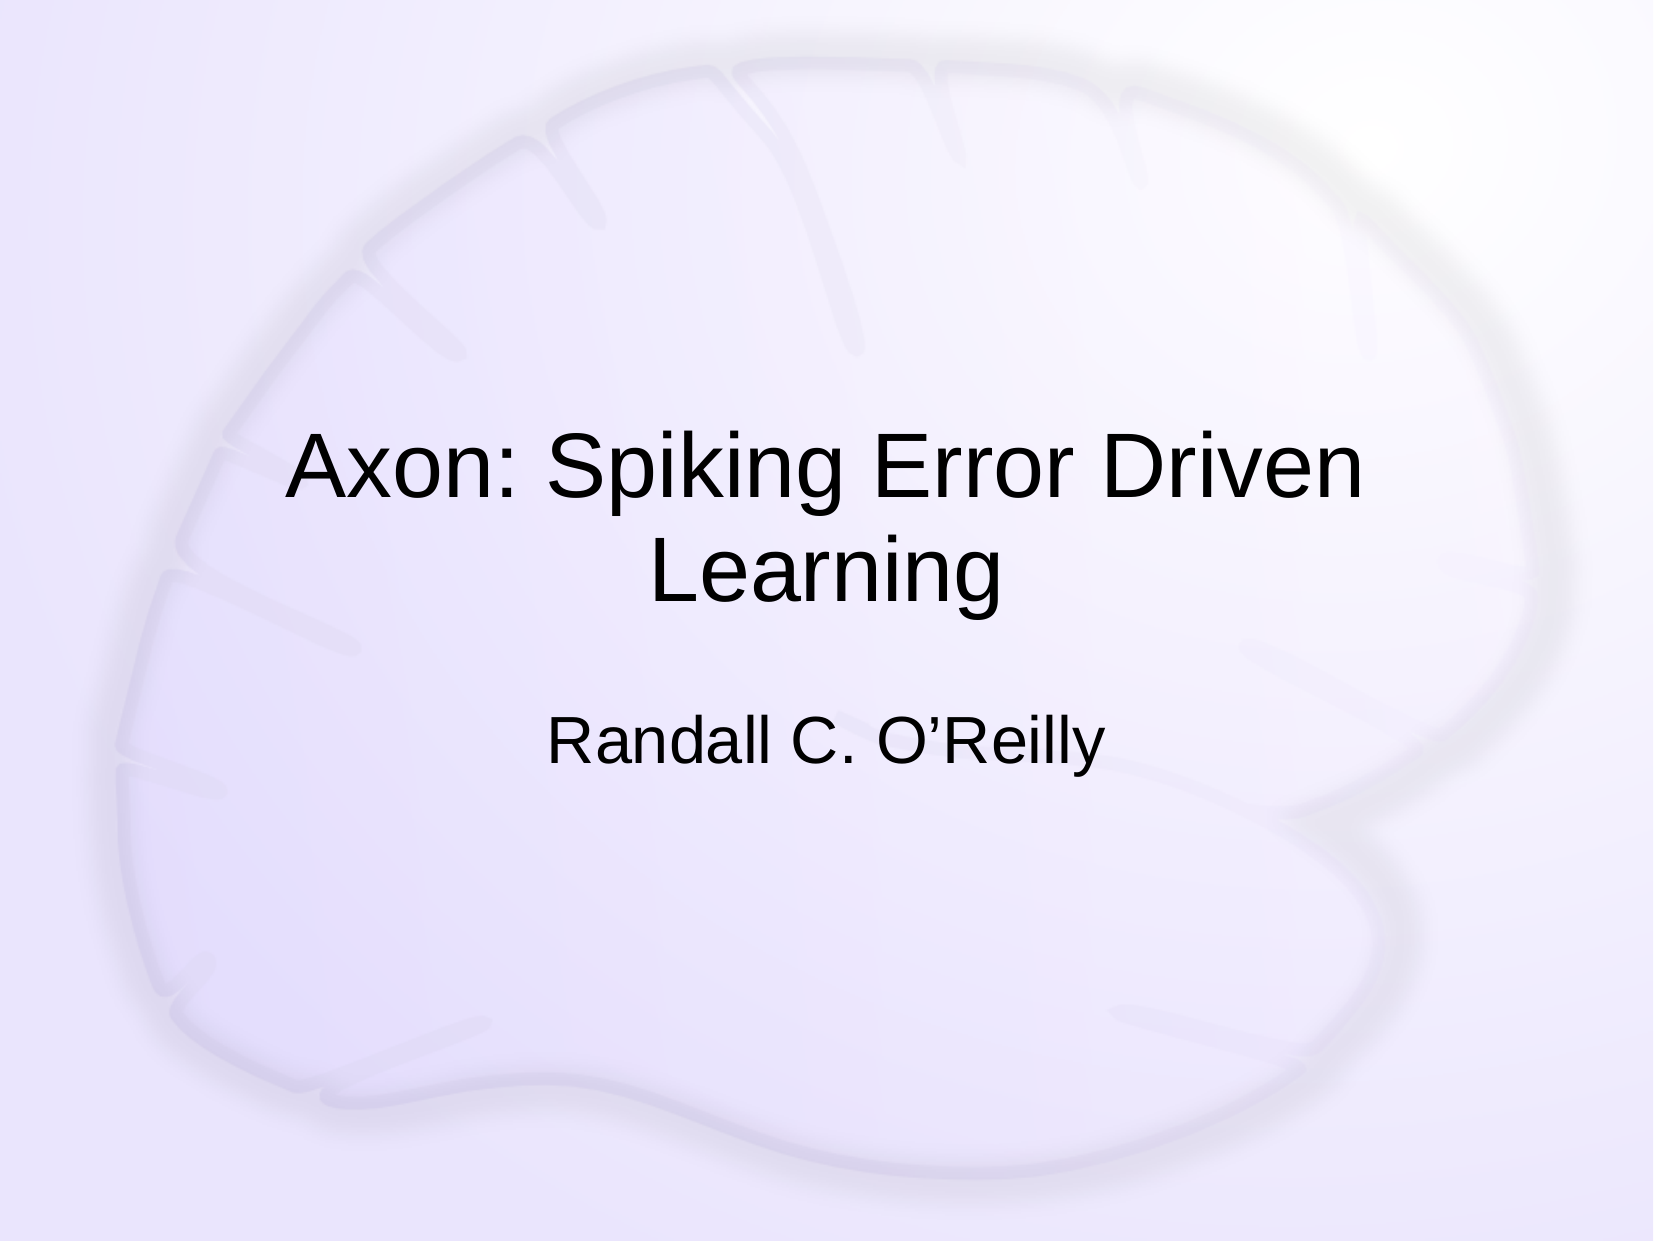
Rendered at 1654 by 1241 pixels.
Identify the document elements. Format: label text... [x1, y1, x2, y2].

picture [0, 0, 1654, 1241]
subtitle Randall C. O’Reilly [247, 702, 1406, 1021]
title Axon: Spiking Error Driven Learning [123, 385, 1530, 652]
